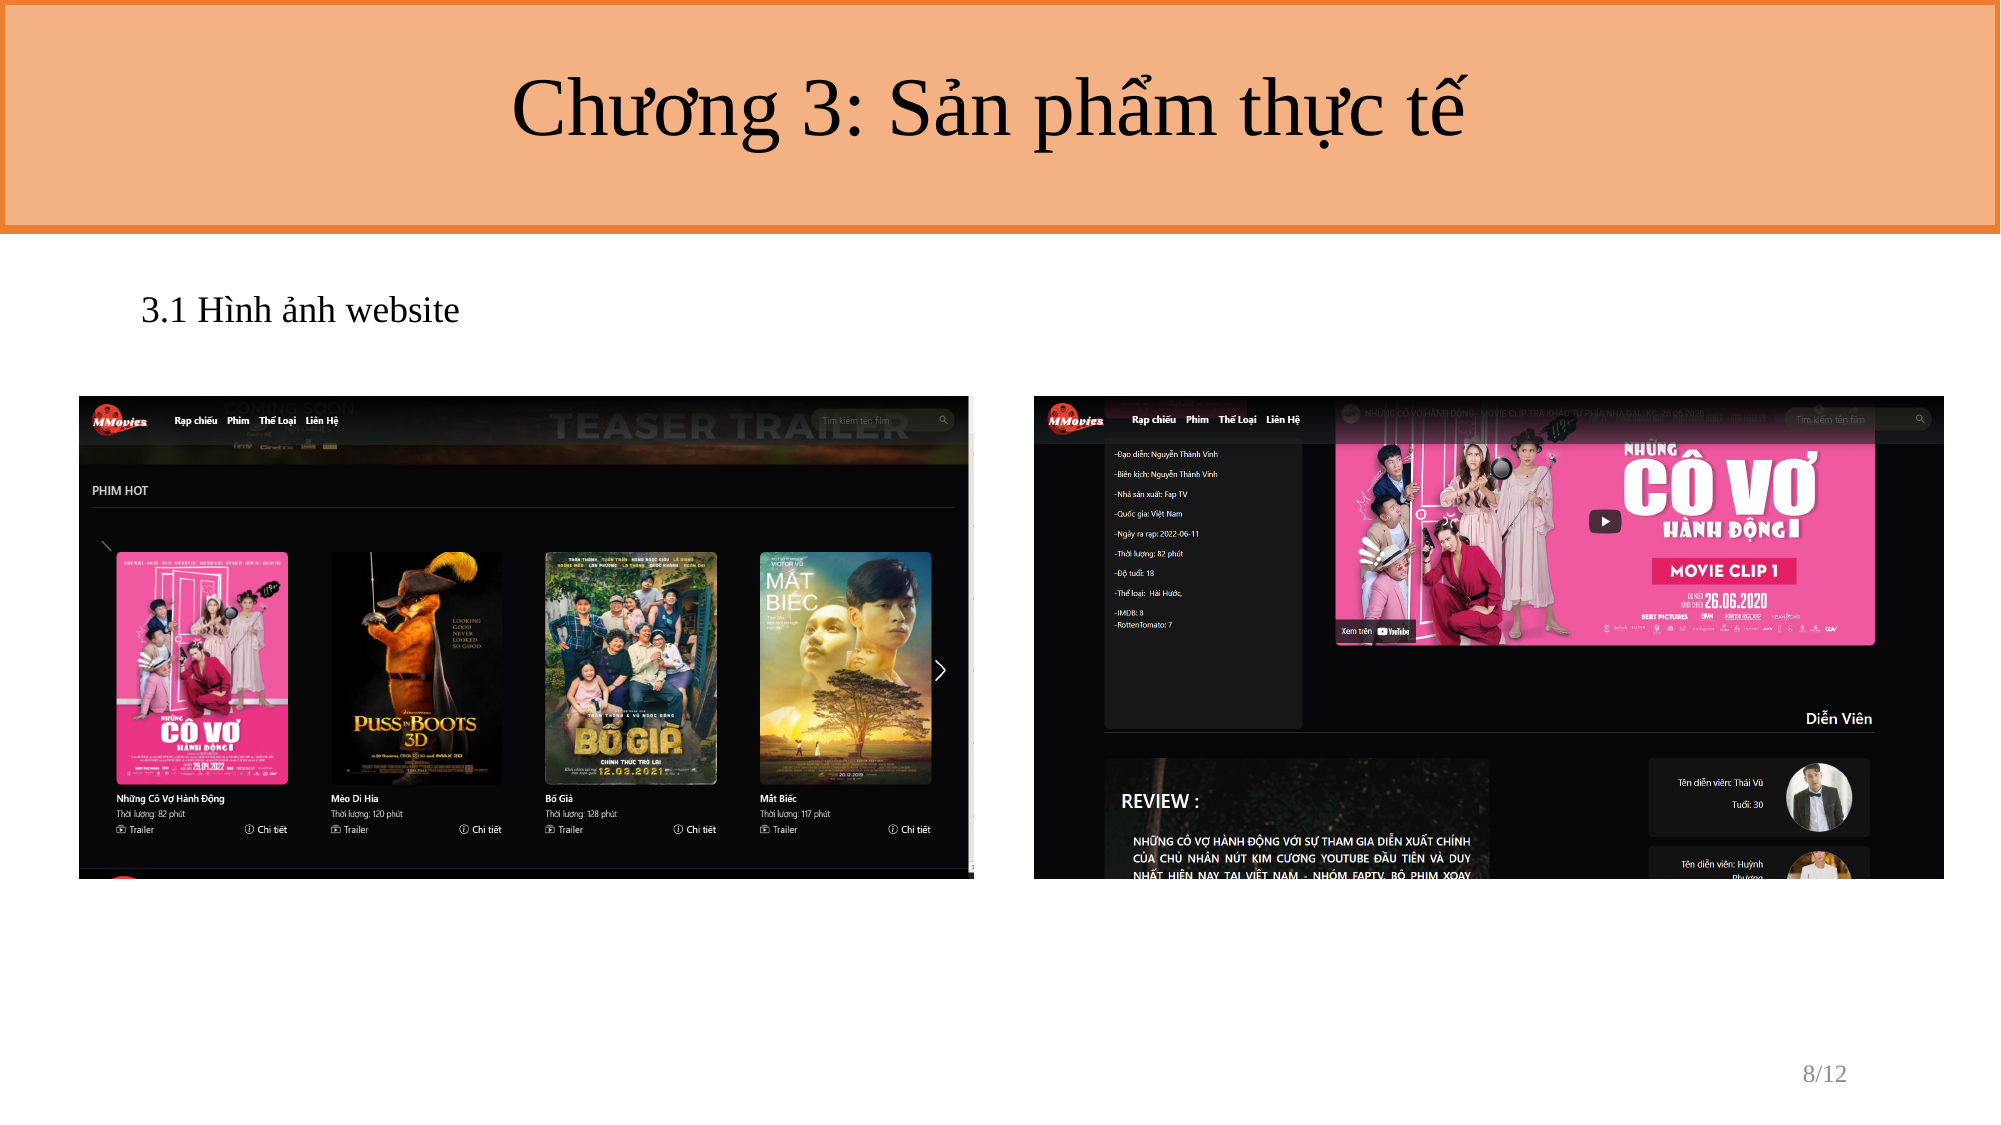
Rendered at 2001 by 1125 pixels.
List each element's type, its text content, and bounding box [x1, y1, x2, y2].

text_box 3.1 Hình ảnh website [79, 261, 522, 353]
picture [79, 396, 974, 879]
title Chương 3: Sản phẩm thực tế [0, 0, 2000, 218]
picture [1034, 396, 1944, 879]
slide_number 8/12 [1412, 1042, 1863, 1103]
